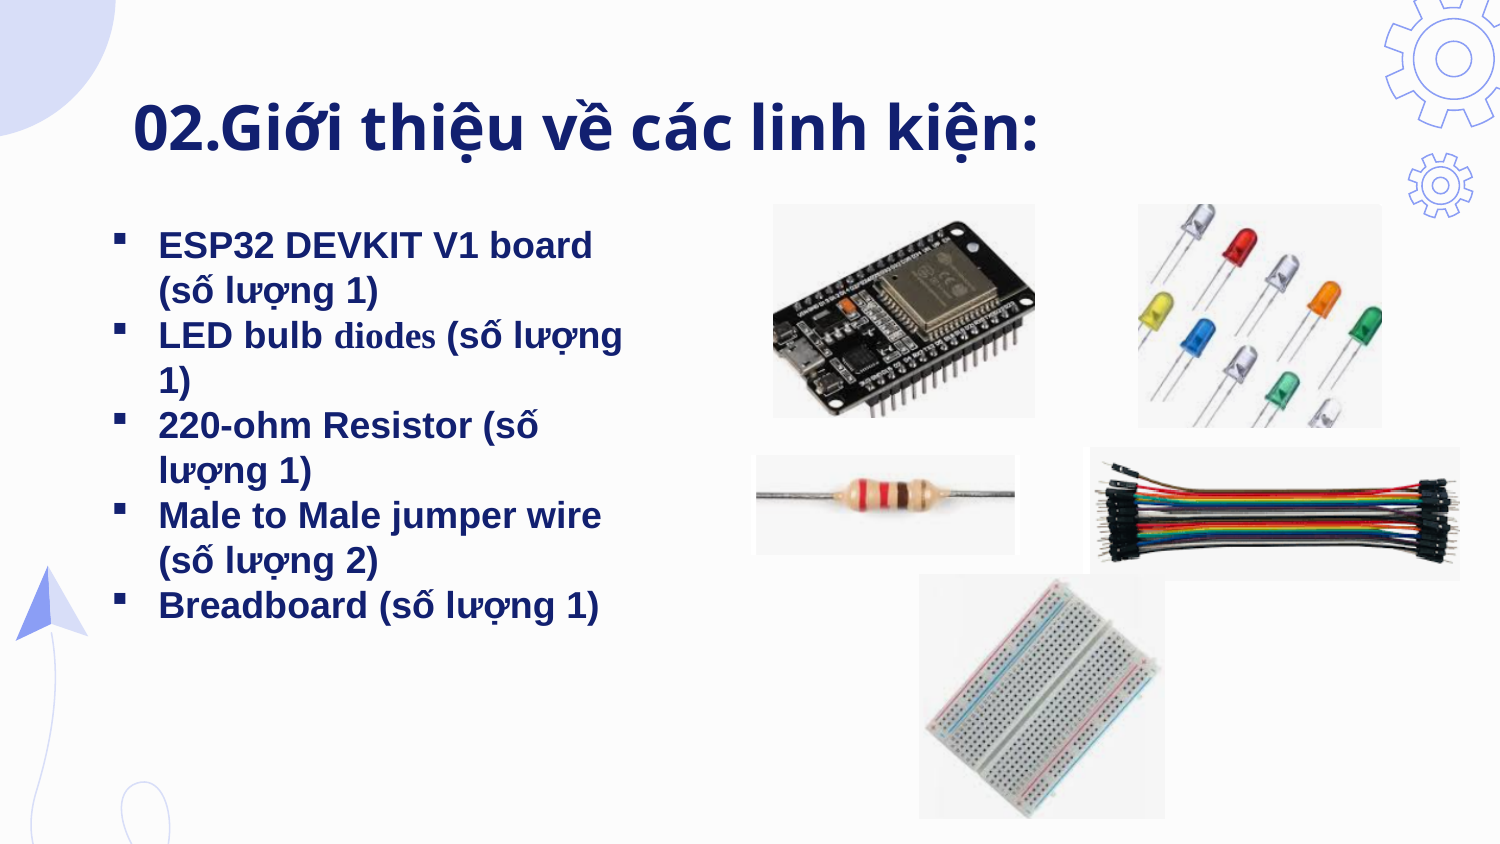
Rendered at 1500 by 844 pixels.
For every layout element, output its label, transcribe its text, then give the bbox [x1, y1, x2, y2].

title 02.Giới thiệu về các linh kiện: [118, 72, 1382, 167]
picture [750, 454, 1020, 555]
picture [1137, 204, 1383, 428]
picture [919, 447, 1460, 820]
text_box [1408, 153, 1473, 218]
subtitle ESP32 DEVKIT V1 board (số lượng 1) LED bulb diodes (số lượng 1) 220-ohm Resistor (số lượng 1) Male to Male jumper wire (số lượng 2) Breadboard (số lượng 1) [96, 177, 661, 641]
picture [773, 204, 1036, 419]
